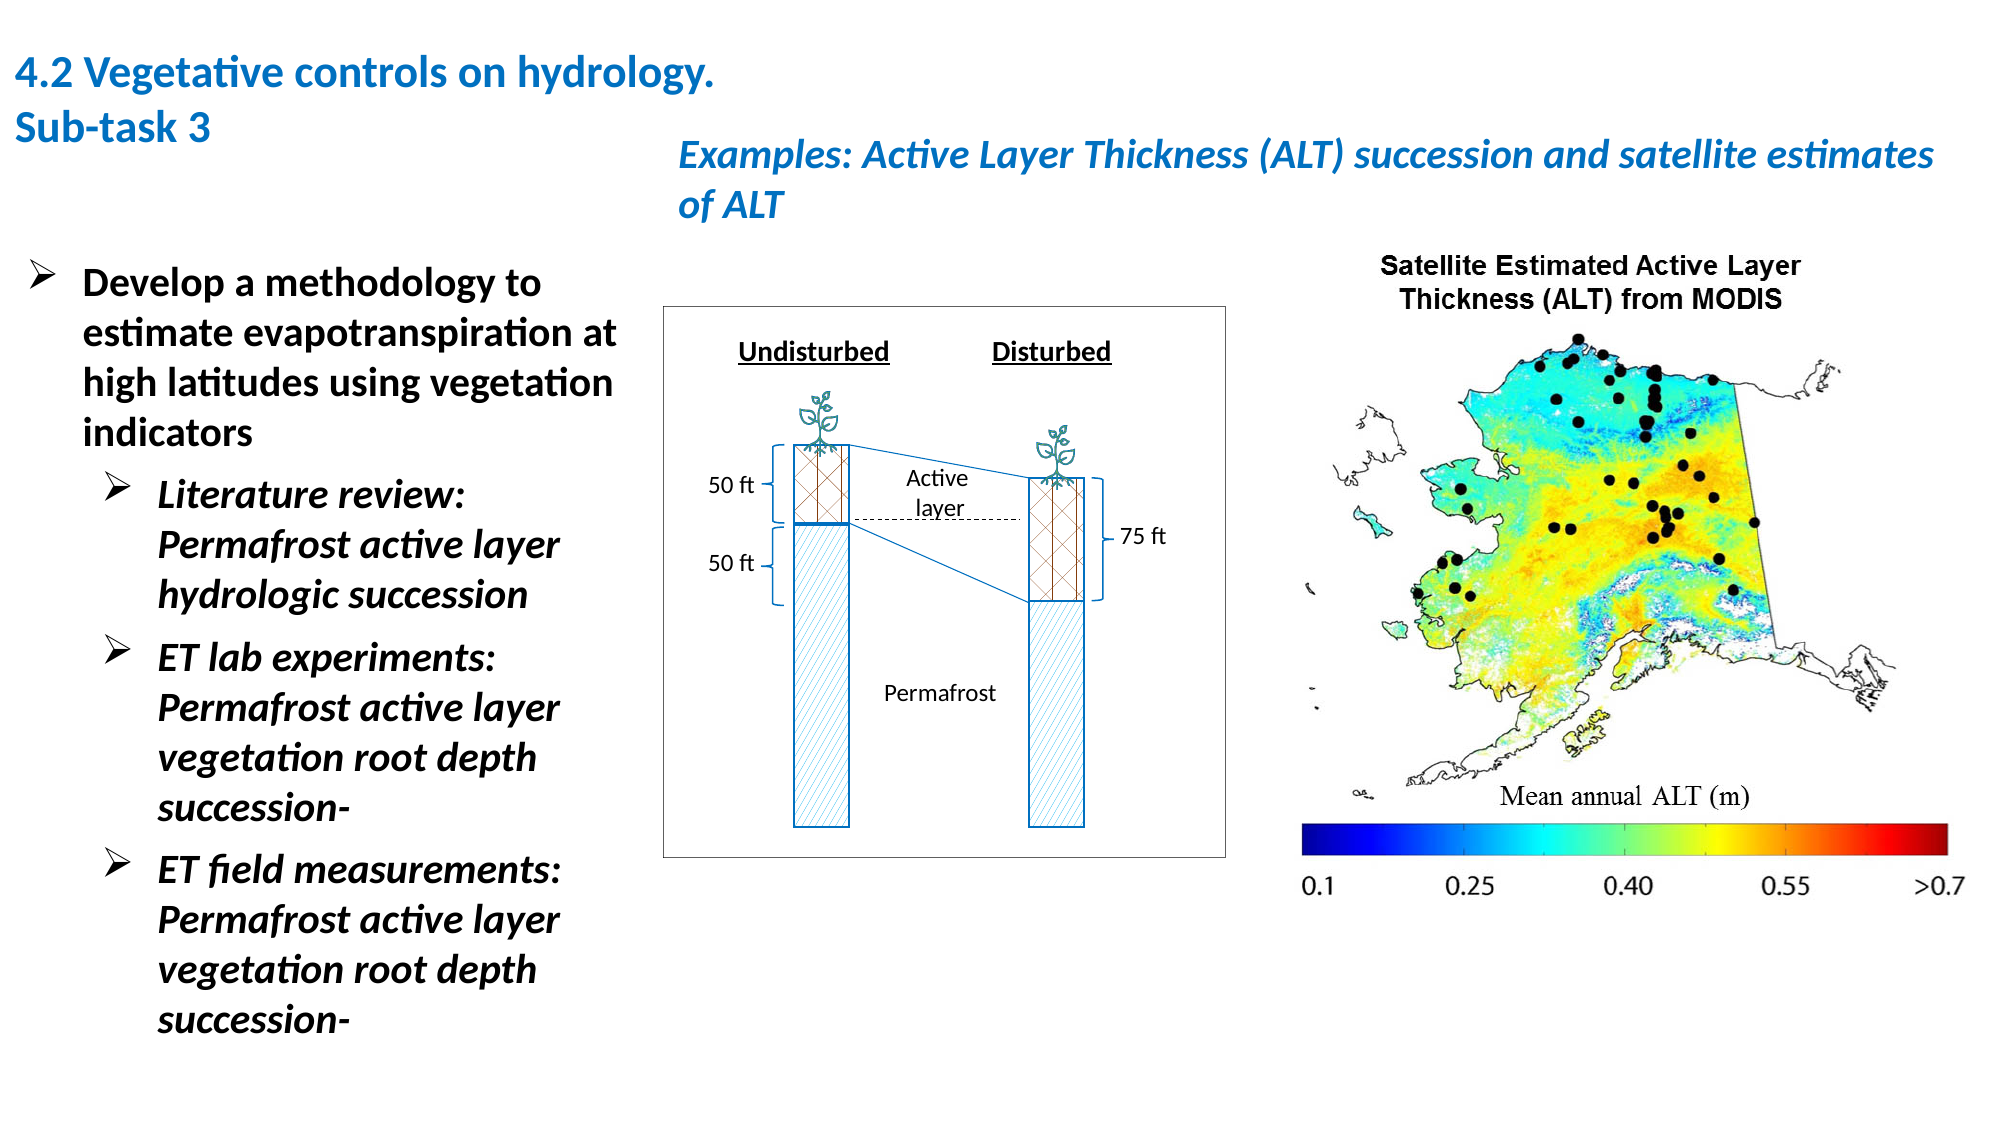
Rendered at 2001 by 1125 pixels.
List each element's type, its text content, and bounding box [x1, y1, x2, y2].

text_box Examples: Active Layer Thickness (ALT) succession and satellite estimates of ALT [663, 119, 1974, 235]
text_box Develop a methodology to estimate evapotranspiration at high latitudes using vegetation indicators Literature review: Permafrost active layer hydrologic succession ET lab experiments: Permafrost active layer vegetation root depth succession- ET field measurements: Permafrost active layer vegetation root depth succession- [11, 247, 664, 1050]
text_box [663, 306, 1226, 858]
picture [1278, 239, 1974, 903]
text_box 4.2 Vegetative controls on hydrology. Sub-task 3 [0, 34, 744, 160]
